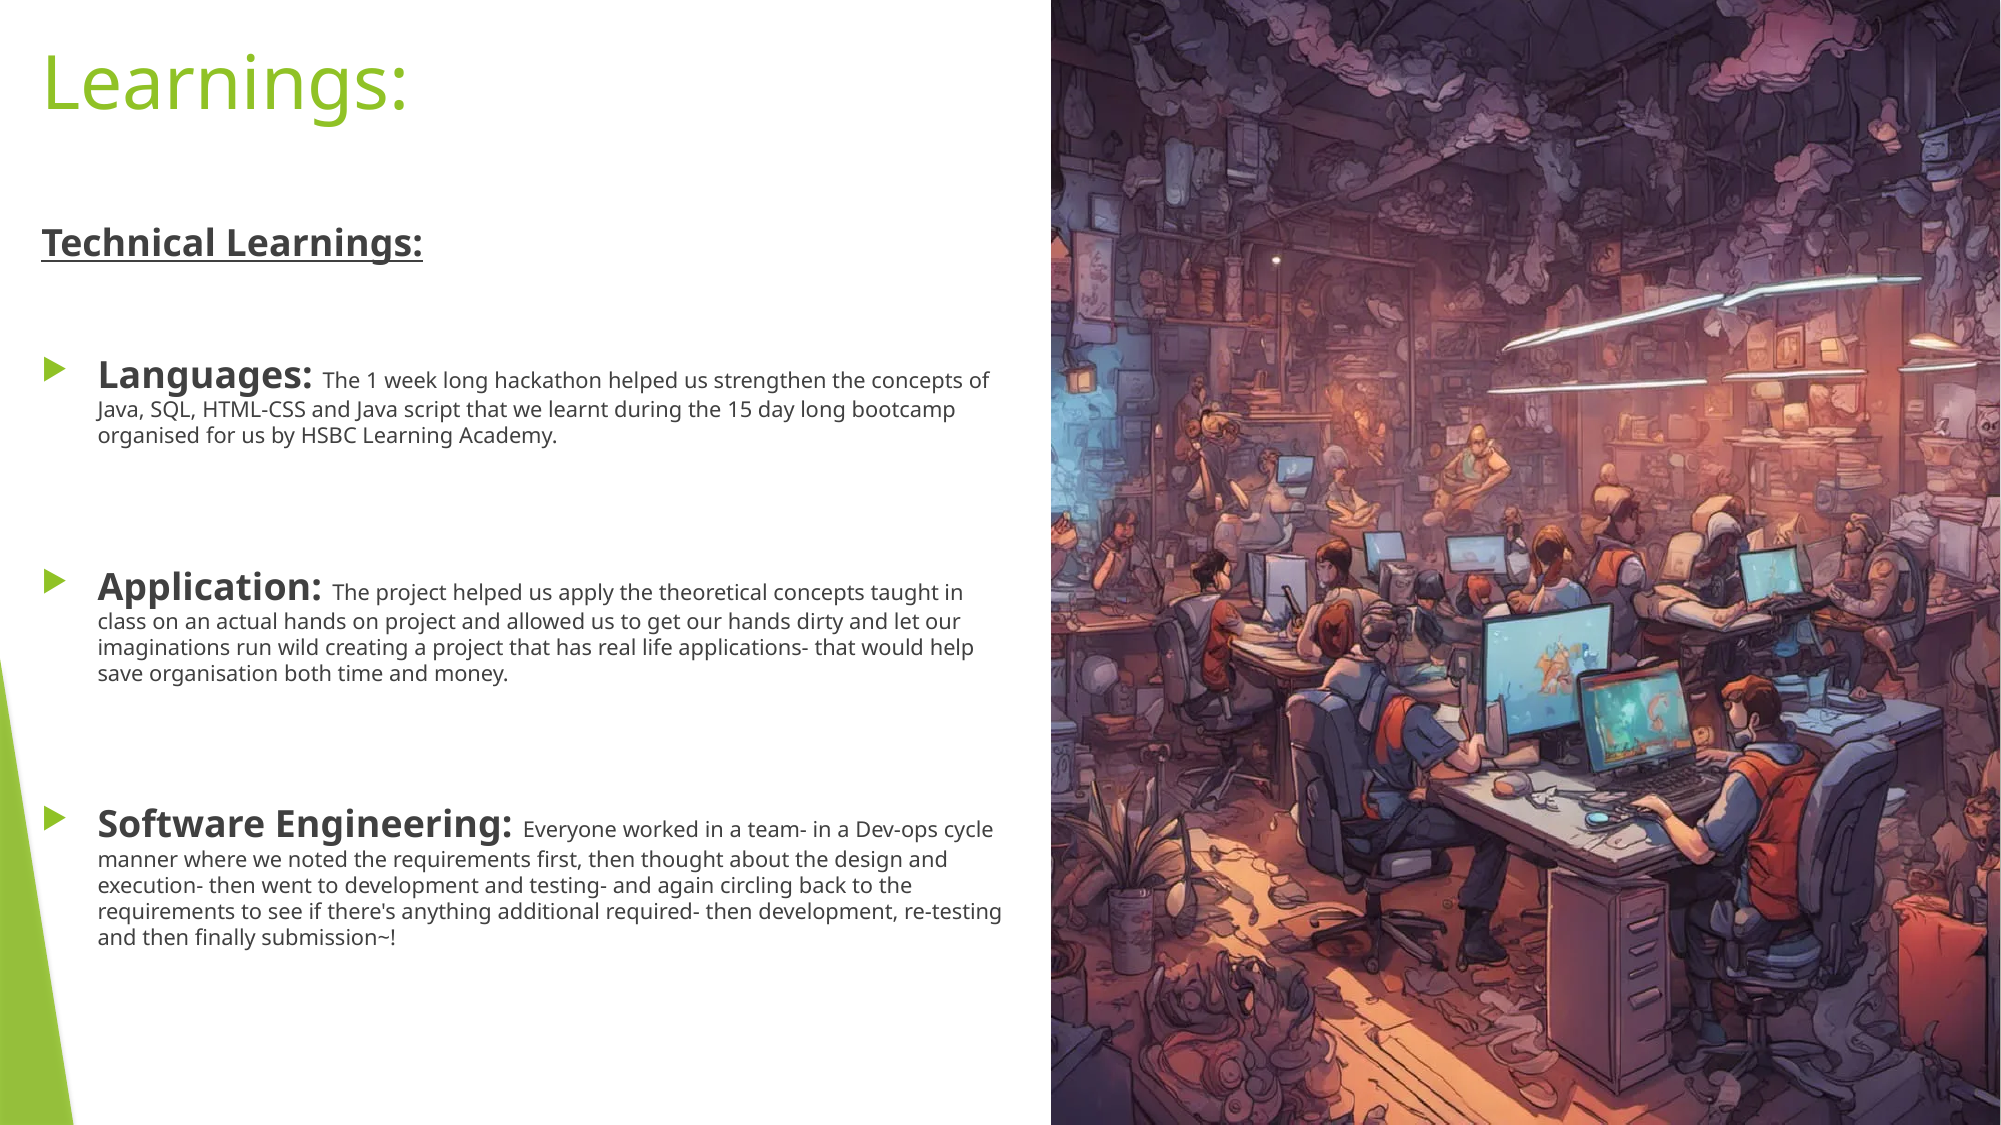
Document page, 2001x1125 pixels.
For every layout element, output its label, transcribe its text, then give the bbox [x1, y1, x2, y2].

title Learnings: [26, 26, 1046, 244]
list Technical Learnings: Languages: The 1 week long hackathon helped us strengthen the concepts of Java, SQL, HTML-CSS and Java script that we learnt during the 15 day long bootcamp organised for us by HSBC Learning Academy. Application: The project helped us apply the theoretical concepts taught in class on an actual hands on project and allowed us to get our hands dirty and let our imaginations run wild creating a project that has real life applications- that would help save organisation both time and money. Software Engineering: Everyone worked in a team- in a Dev-ops cycle manner where we noted the requirements first, then thought about the design and execution- then went to development and testing- and again circling back to the requirements to see if there's anything additional required- then development, re-testing and then finally submission~! [26, 145, 1024, 1099]
picture [1050, 0, 2000, 1125]
